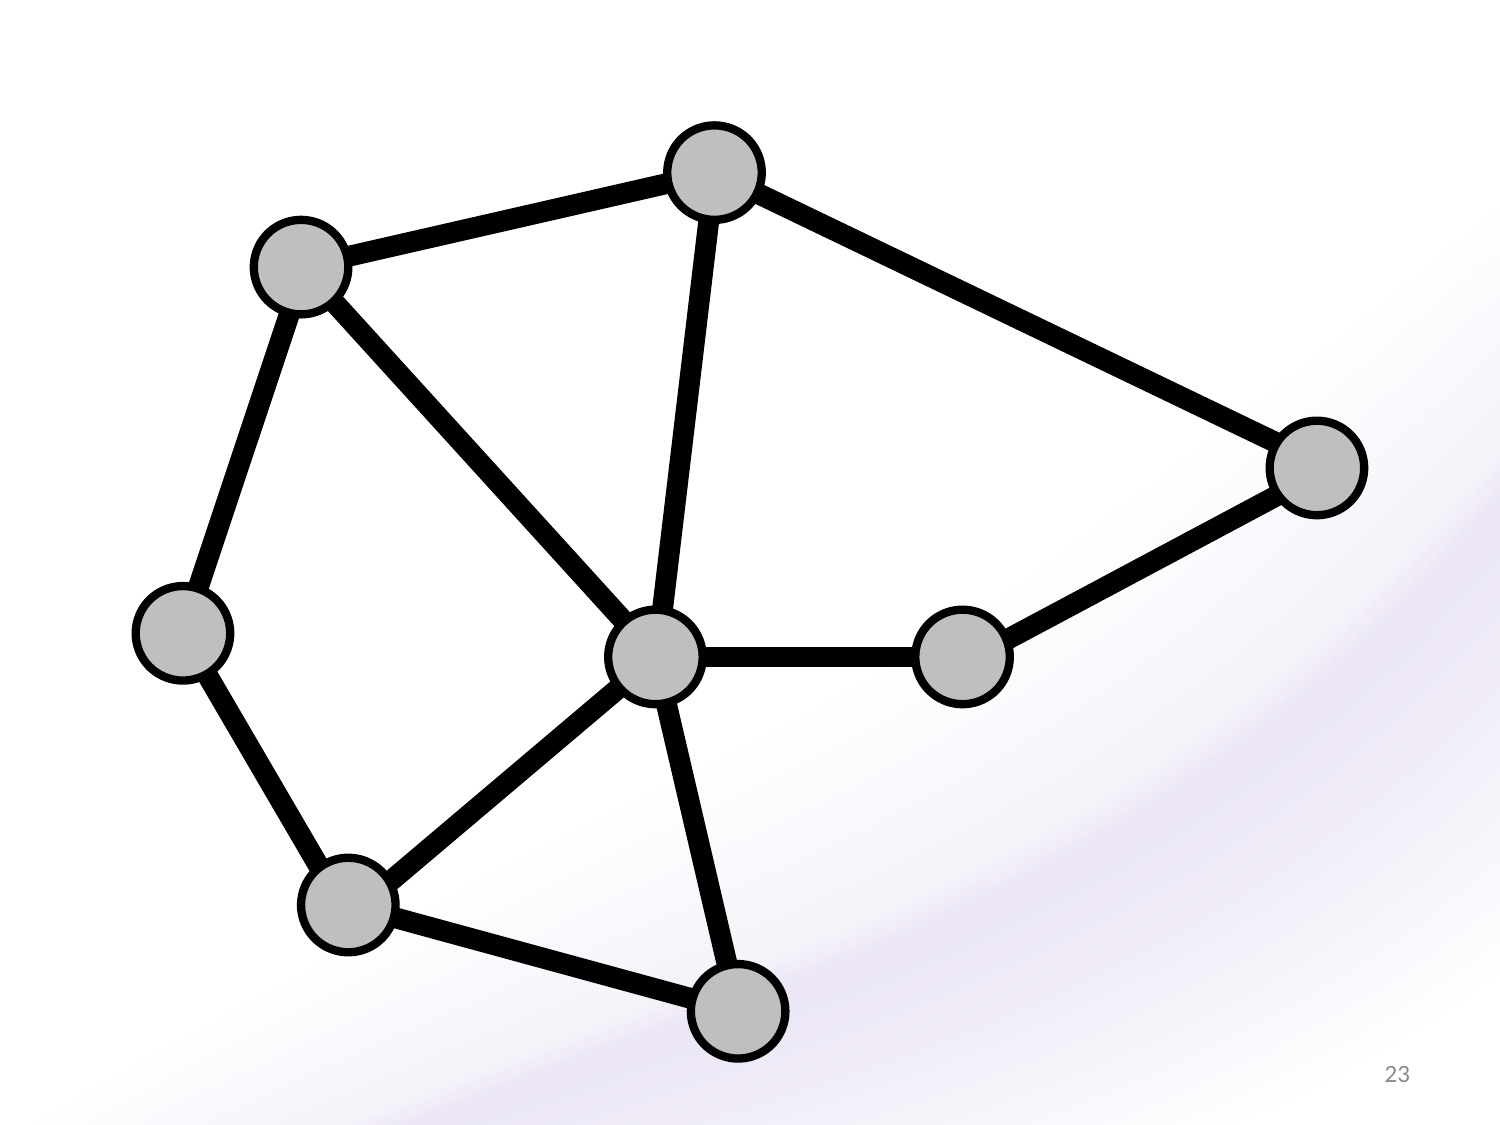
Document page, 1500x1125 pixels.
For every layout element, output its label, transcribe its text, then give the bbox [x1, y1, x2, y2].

text_box [133, 584, 177, 683]
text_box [348, 904, 739, 1012]
picture [0, 0, 1500, 1125]
text_box [689, 962, 788, 1061]
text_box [348, 656, 656, 904]
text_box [182, 633, 349, 918]
text_box [913, 607, 1012, 707]
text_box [300, 172, 654, 268]
slide_number 23 [1074, 1042, 1425, 1103]
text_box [655, 172, 715, 655]
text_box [974, 467, 1330, 658]
text_box [251, 218, 313, 284]
text_box [665, 123, 764, 171]
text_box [656, 656, 739, 904]
text_box [303, 925, 343, 955]
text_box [182, 278, 302, 632]
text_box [717, 172, 1330, 469]
text_box [1334, 422, 1367, 515]
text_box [312, 278, 650, 655]
